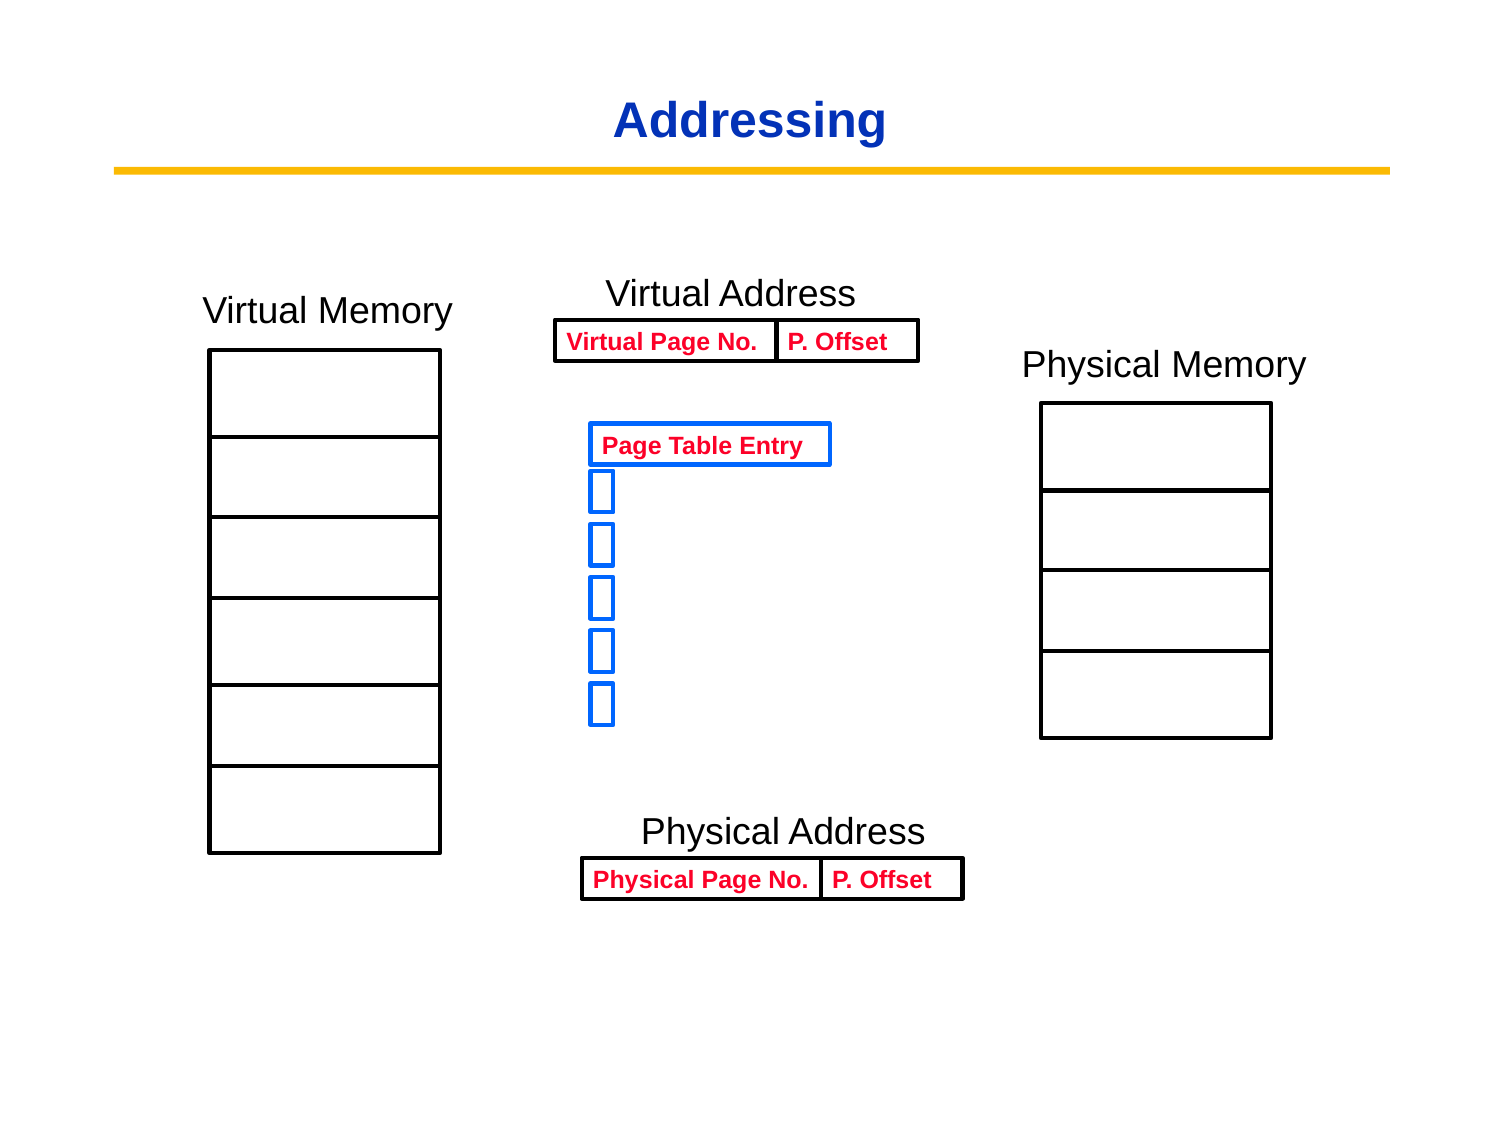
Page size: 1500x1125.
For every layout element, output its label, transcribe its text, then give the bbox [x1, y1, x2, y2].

title Addressing [187, 76, 1313, 167]
text_box Physical Address [625, 799, 945, 860]
text_box Virtual Page No. [555, 319, 776, 361]
text_box [590, 577, 614, 619]
text_box [590, 683, 614, 726]
text_box Page Table Entry [590, 423, 830, 465]
text_box [590, 523, 614, 566]
text_box P. Offset [820, 857, 963, 899]
text_box [209, 437, 440, 517]
text_box Physical Page No. [581, 857, 820, 899]
text_box [209, 349, 440, 437]
text_box [209, 597, 440, 685]
text_box [209, 517, 440, 597]
text_box [1040, 403, 1272, 490]
text_box [1040, 490, 1272, 570]
text_box [209, 685, 440, 766]
text_box P. Offset [776, 319, 919, 361]
text_box Virtual Address [590, 261, 910, 321]
text_box [590, 630, 614, 672]
text_box [209, 766, 440, 854]
text_box Physical Memory [1006, 332, 1326, 392]
text_box [590, 470, 614, 513]
text_box [1040, 651, 1272, 739]
text_box Virtual Memory [187, 278, 507, 339]
text_box [1040, 570, 1272, 651]
